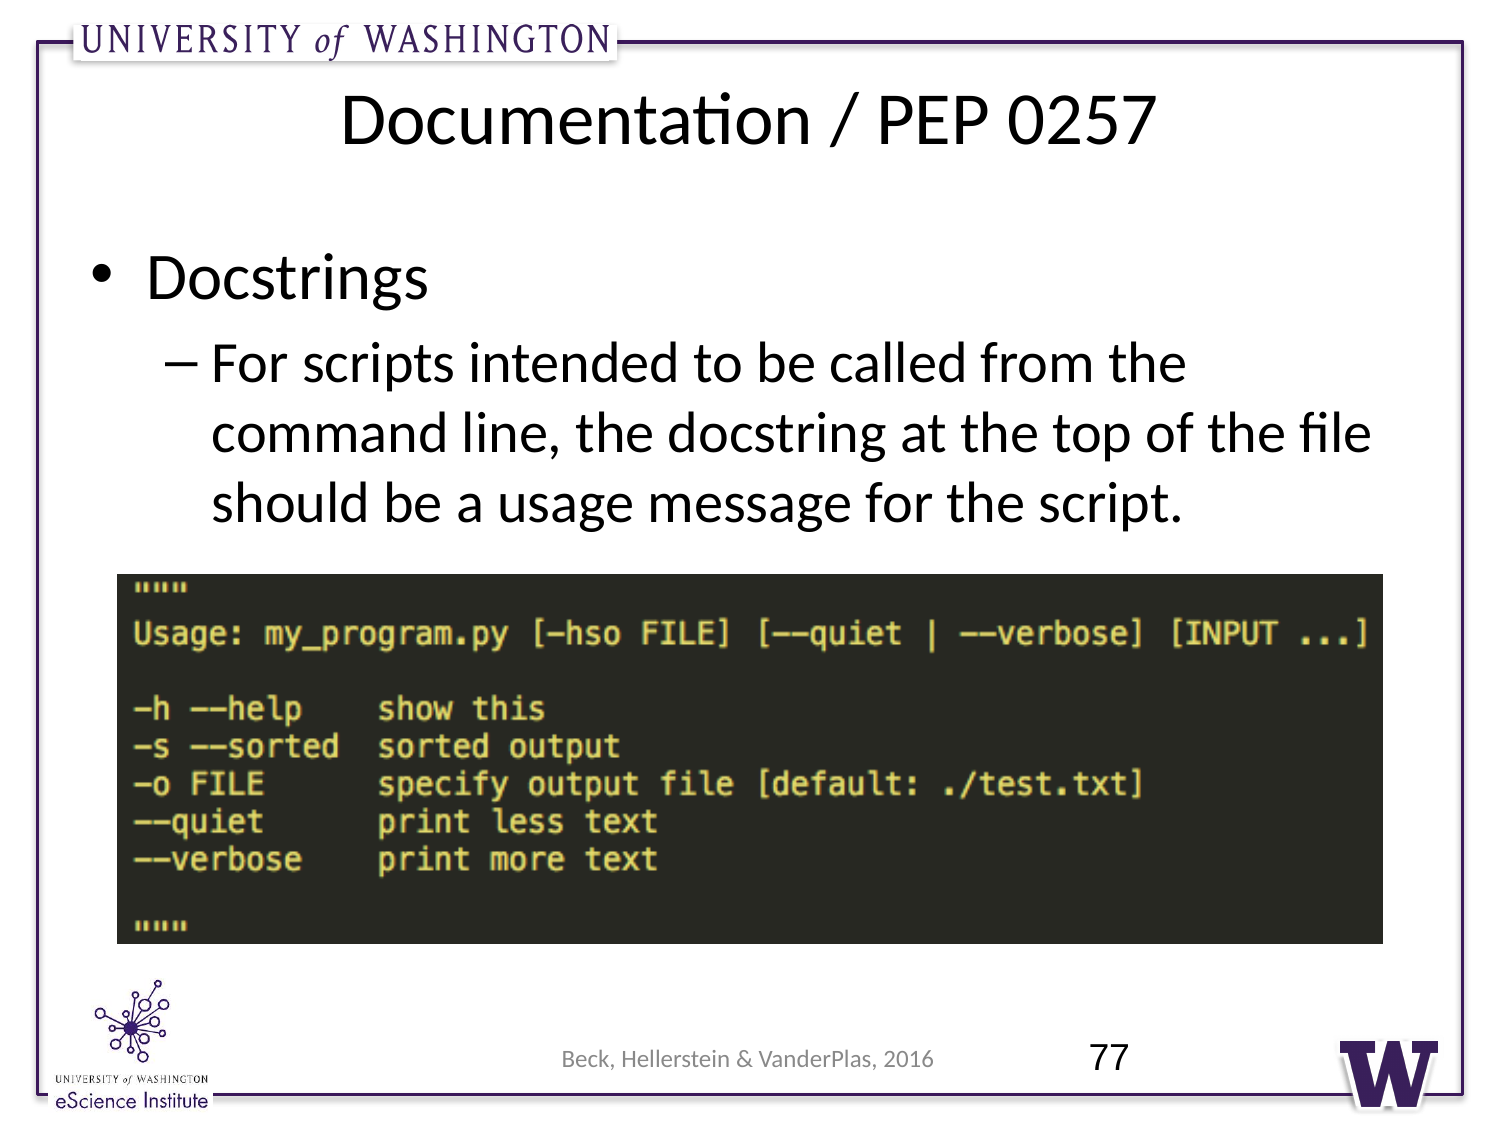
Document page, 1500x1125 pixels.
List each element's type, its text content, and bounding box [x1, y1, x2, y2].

title Documentation / PEP 0257 [75, 62, 1425, 200]
slide_number 77 [1073, 1025, 1300, 1085]
picture [48, 978, 213, 1113]
list Docstrings For scripts intended to be called from the command line, the docstring at the top of the file should be a usage message for the script. [75, 224, 1425, 975]
footer Beck, Hellerstein & VanderPlas, 2016 [510, 1027, 986, 1088]
picture [117, 574, 1383, 944]
picture [1340, 1041, 1438, 1107]
picture [81, 24, 609, 61]
